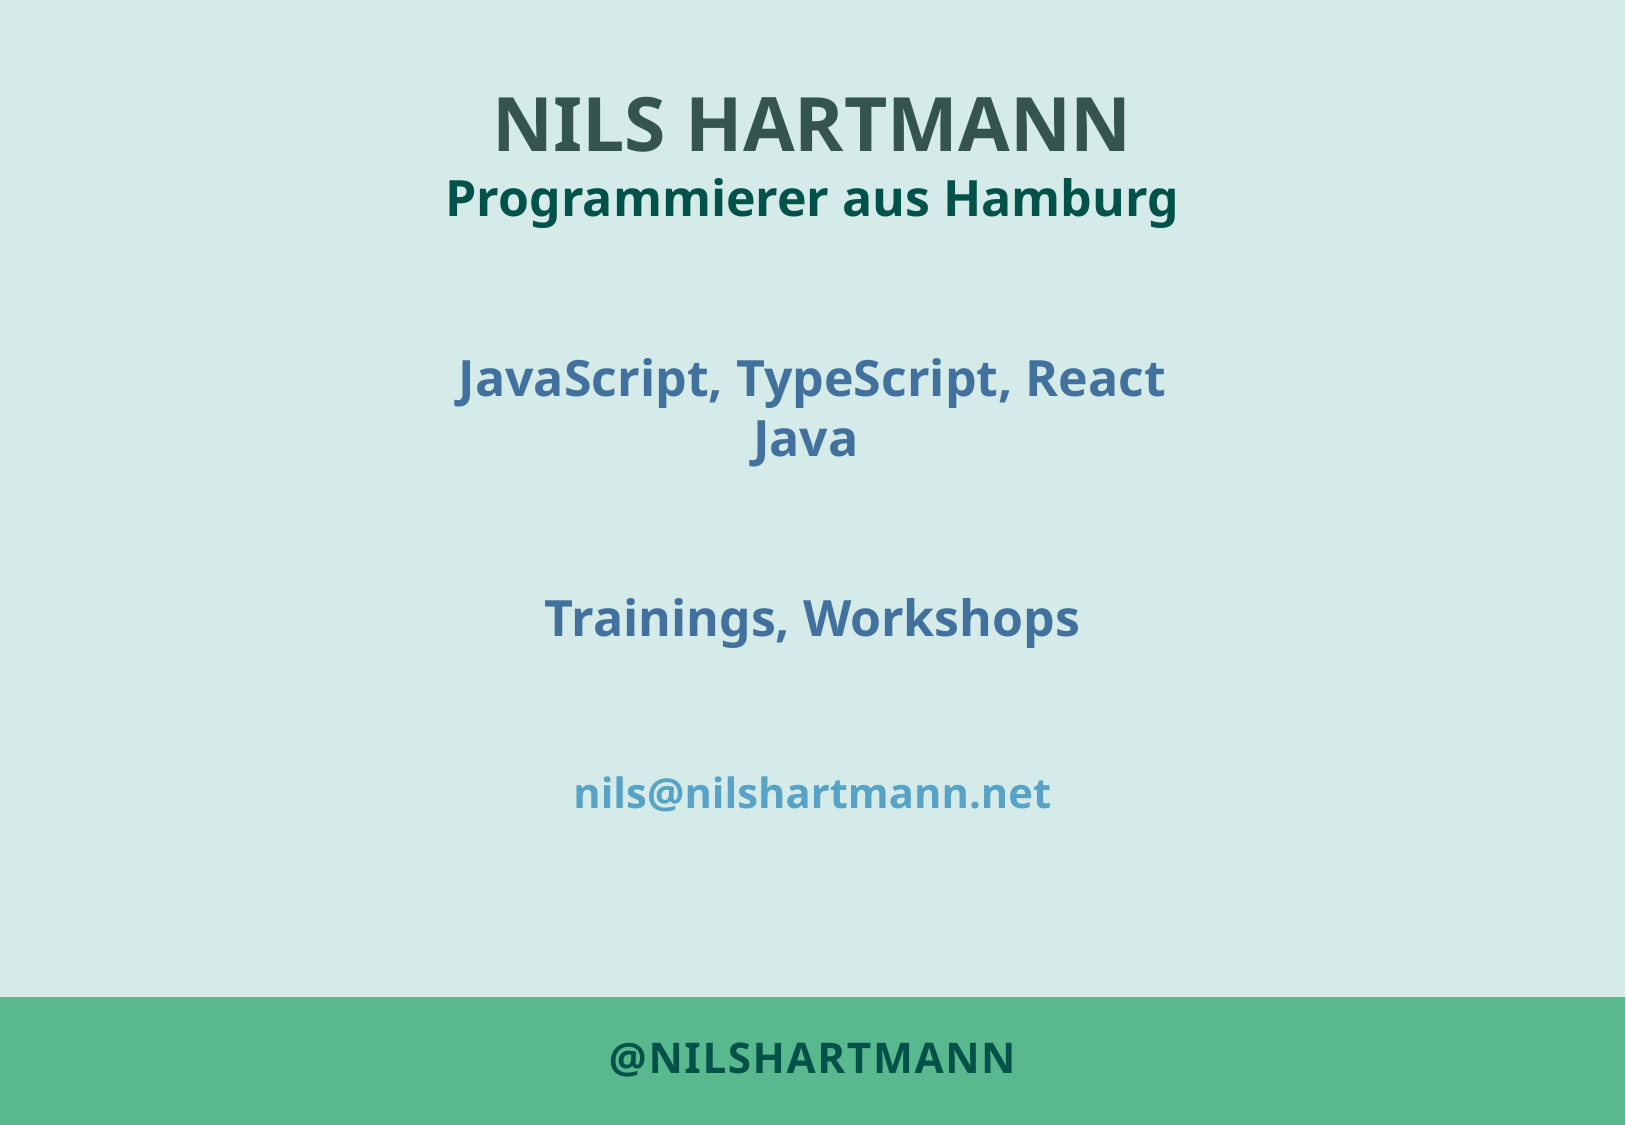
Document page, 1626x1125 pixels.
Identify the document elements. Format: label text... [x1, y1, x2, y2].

text_box NILS HARTMANN Programmierer aus Hamburg JavaScript, TypeScript, React Java Trainings, Workshops nils@nilshartmann.net [430, 69, 1195, 824]
title @nilshartmann [0, 995, 1625, 1125]
